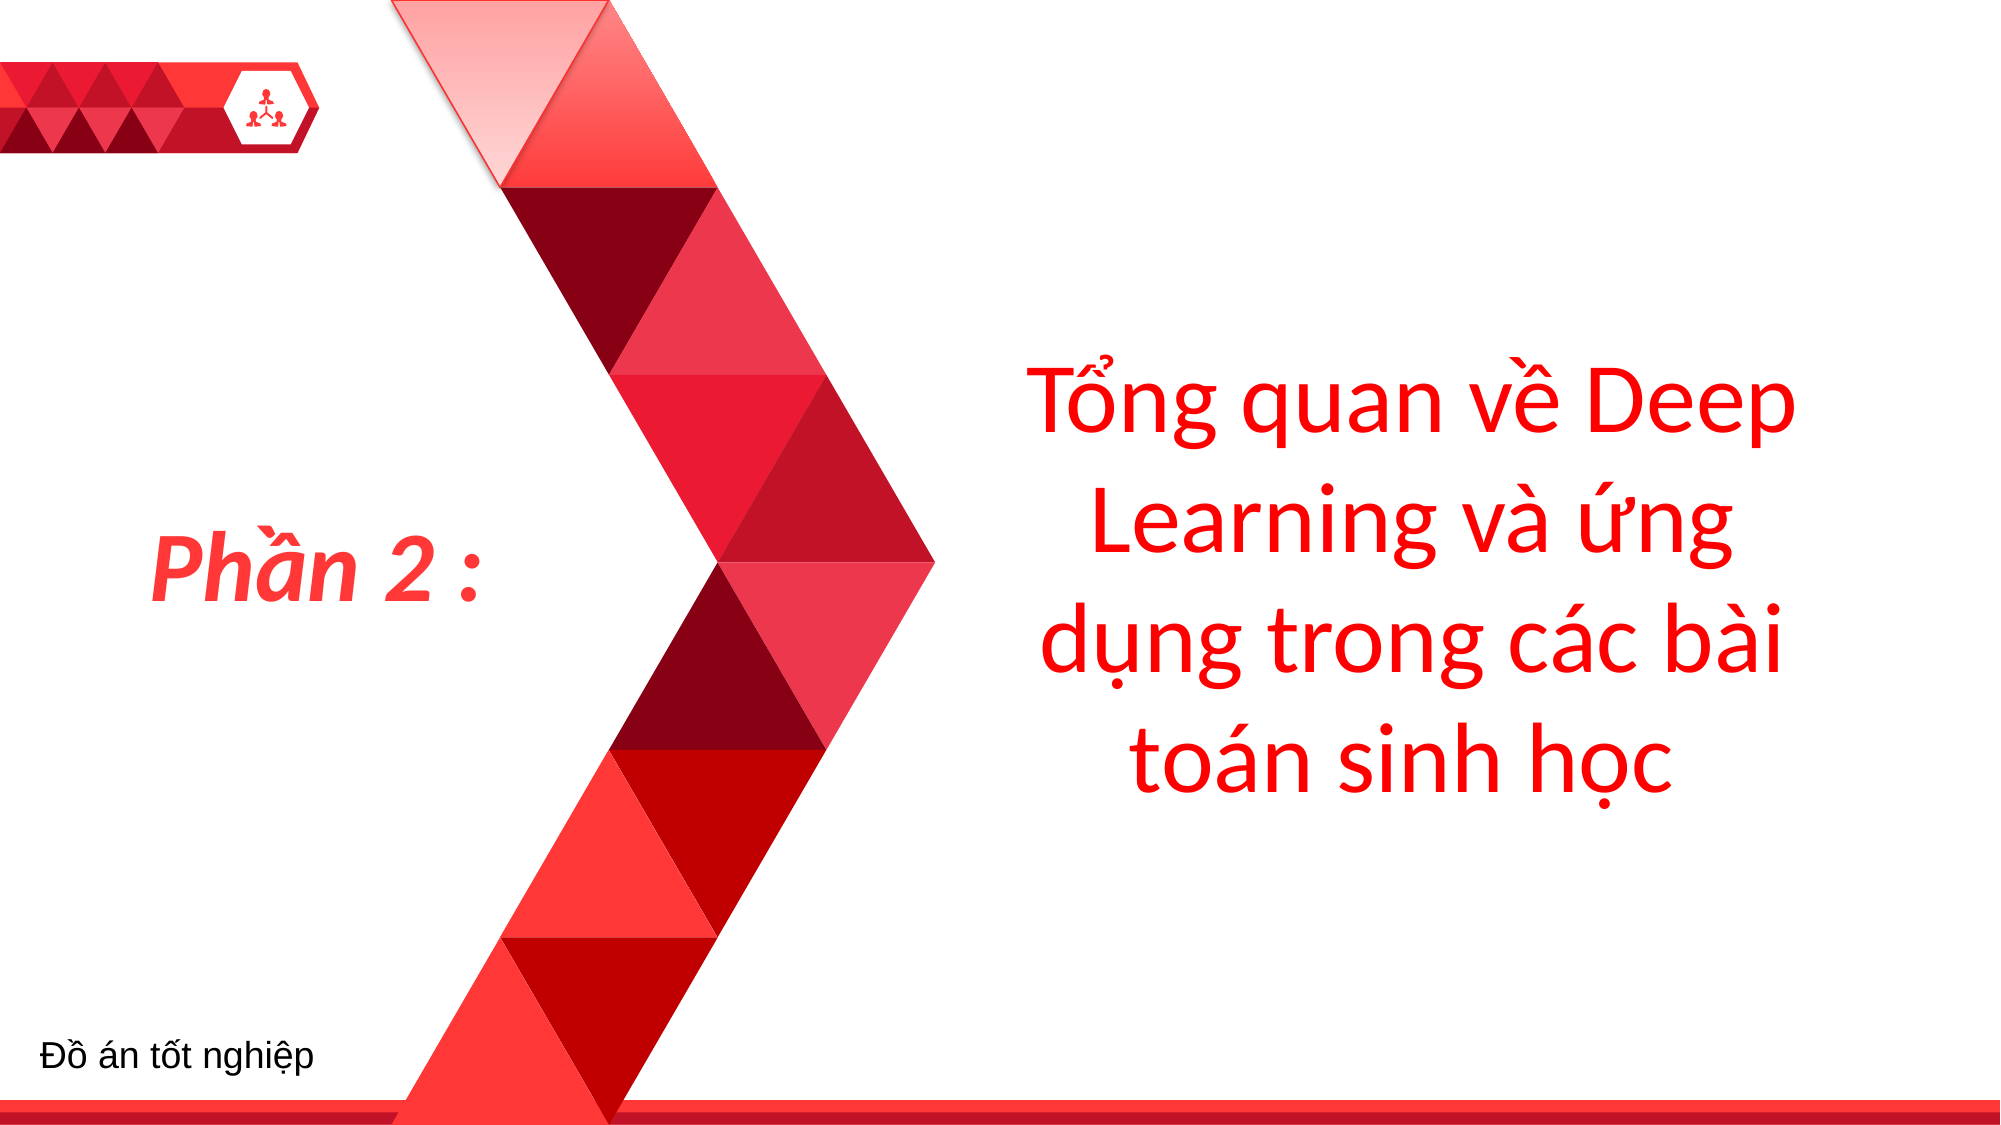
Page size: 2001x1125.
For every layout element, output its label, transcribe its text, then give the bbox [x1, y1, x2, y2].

text_box Đồ án tốt nghiệp [24, 1023, 386, 1084]
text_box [391, 0, 936, 1125]
text_box Phần 2 : [134, 494, 386, 629]
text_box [962, 324, 1863, 888]
